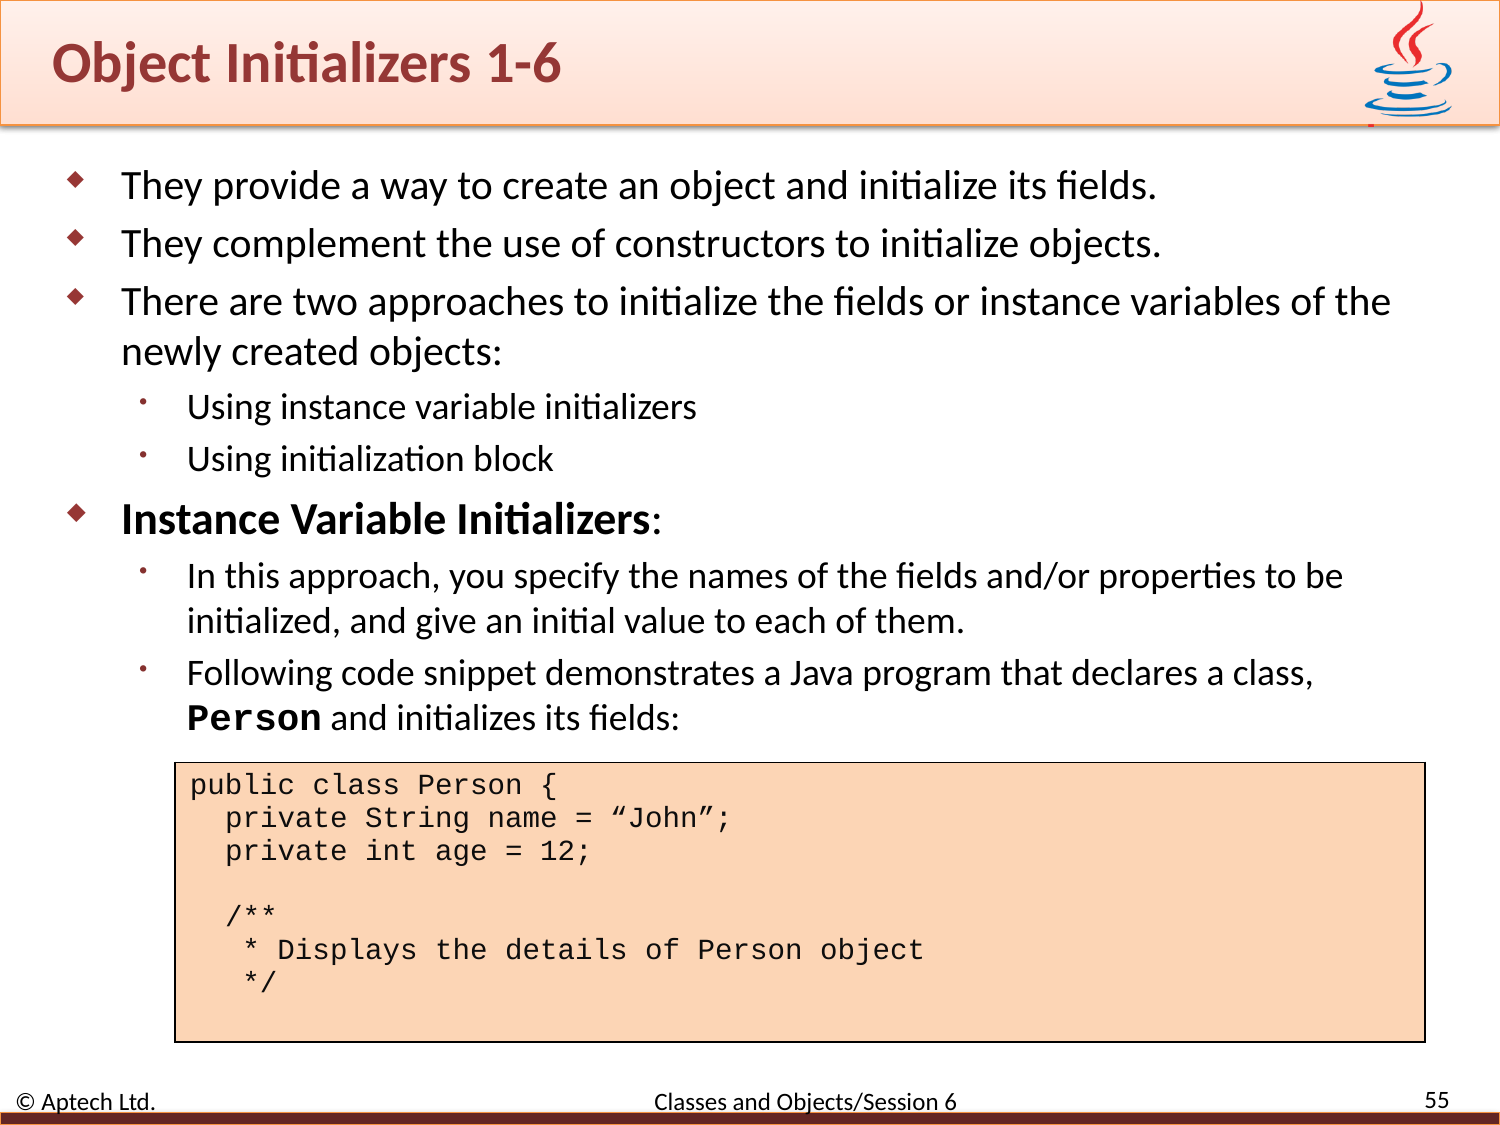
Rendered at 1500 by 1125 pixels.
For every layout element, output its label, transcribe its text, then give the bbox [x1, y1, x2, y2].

table_header public class Person { private String name = “John”; private int age = 12; /** * Displays the details of Person object */ [176, 763, 1424, 1041]
picture [1362, 0, 1454, 127]
slide_number 55 [1337, 1084, 1465, 1113]
list They provide a way to create an object and initialize its fields. They complement the use of constructors to initialize objects. There are two approaches to initialize the fields or instance variables of the newly created objects: Using instance variable initializers Using initialization block Instance Variable Initializers: In this approach, you specify the names of the fields and/or properties to be initialized, and give an initial value to each of them. Following code snippet demonstrates a Java program that declares a class, Person and initializes its fields: [49, 149, 1463, 1013]
title Object Initializers 1-6 [37, 24, 1288, 93]
footer © Aptech Ltd. Classes and Objects/Session 6 [0, 1087, 1325, 1113]
